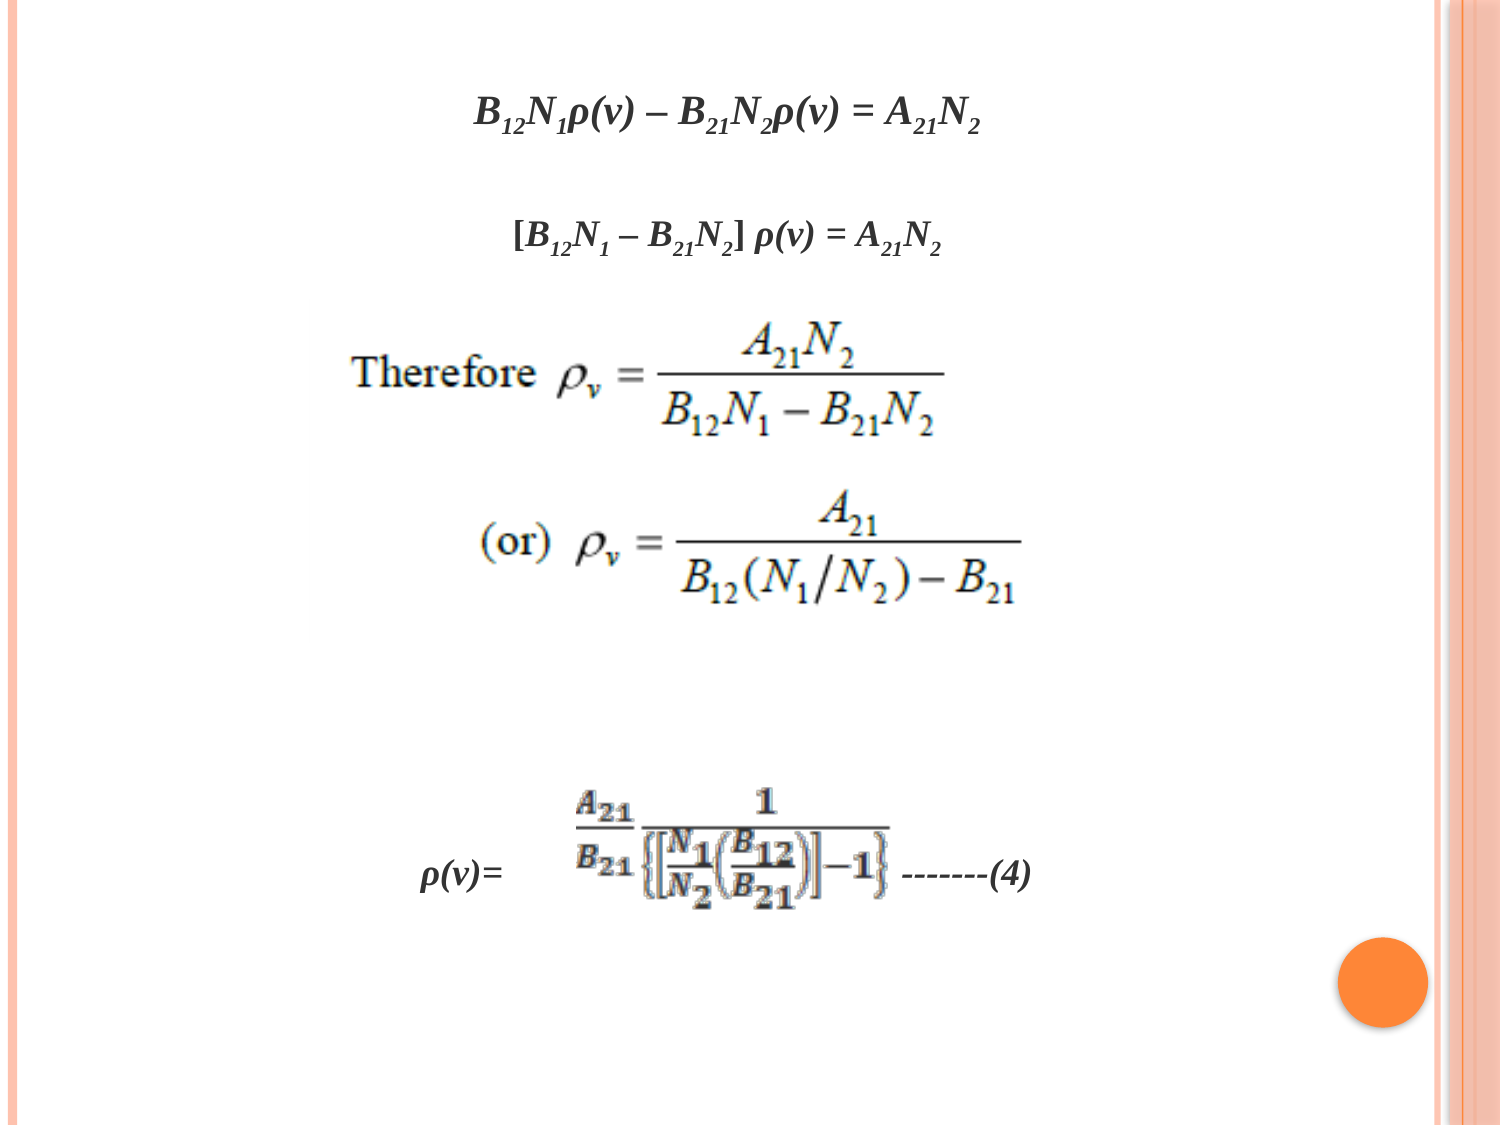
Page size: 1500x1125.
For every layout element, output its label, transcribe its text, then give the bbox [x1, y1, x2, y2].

picture [576, 781, 893, 920]
picture [308, 298, 1147, 644]
list B12N1ρ(ν) – B21N2ρ(ν) = A21N2 [B12N1 – B21N2] ρ(ν) = A21N2 ρ(ν)= -------(4) [75, 75, 1380, 1062]
